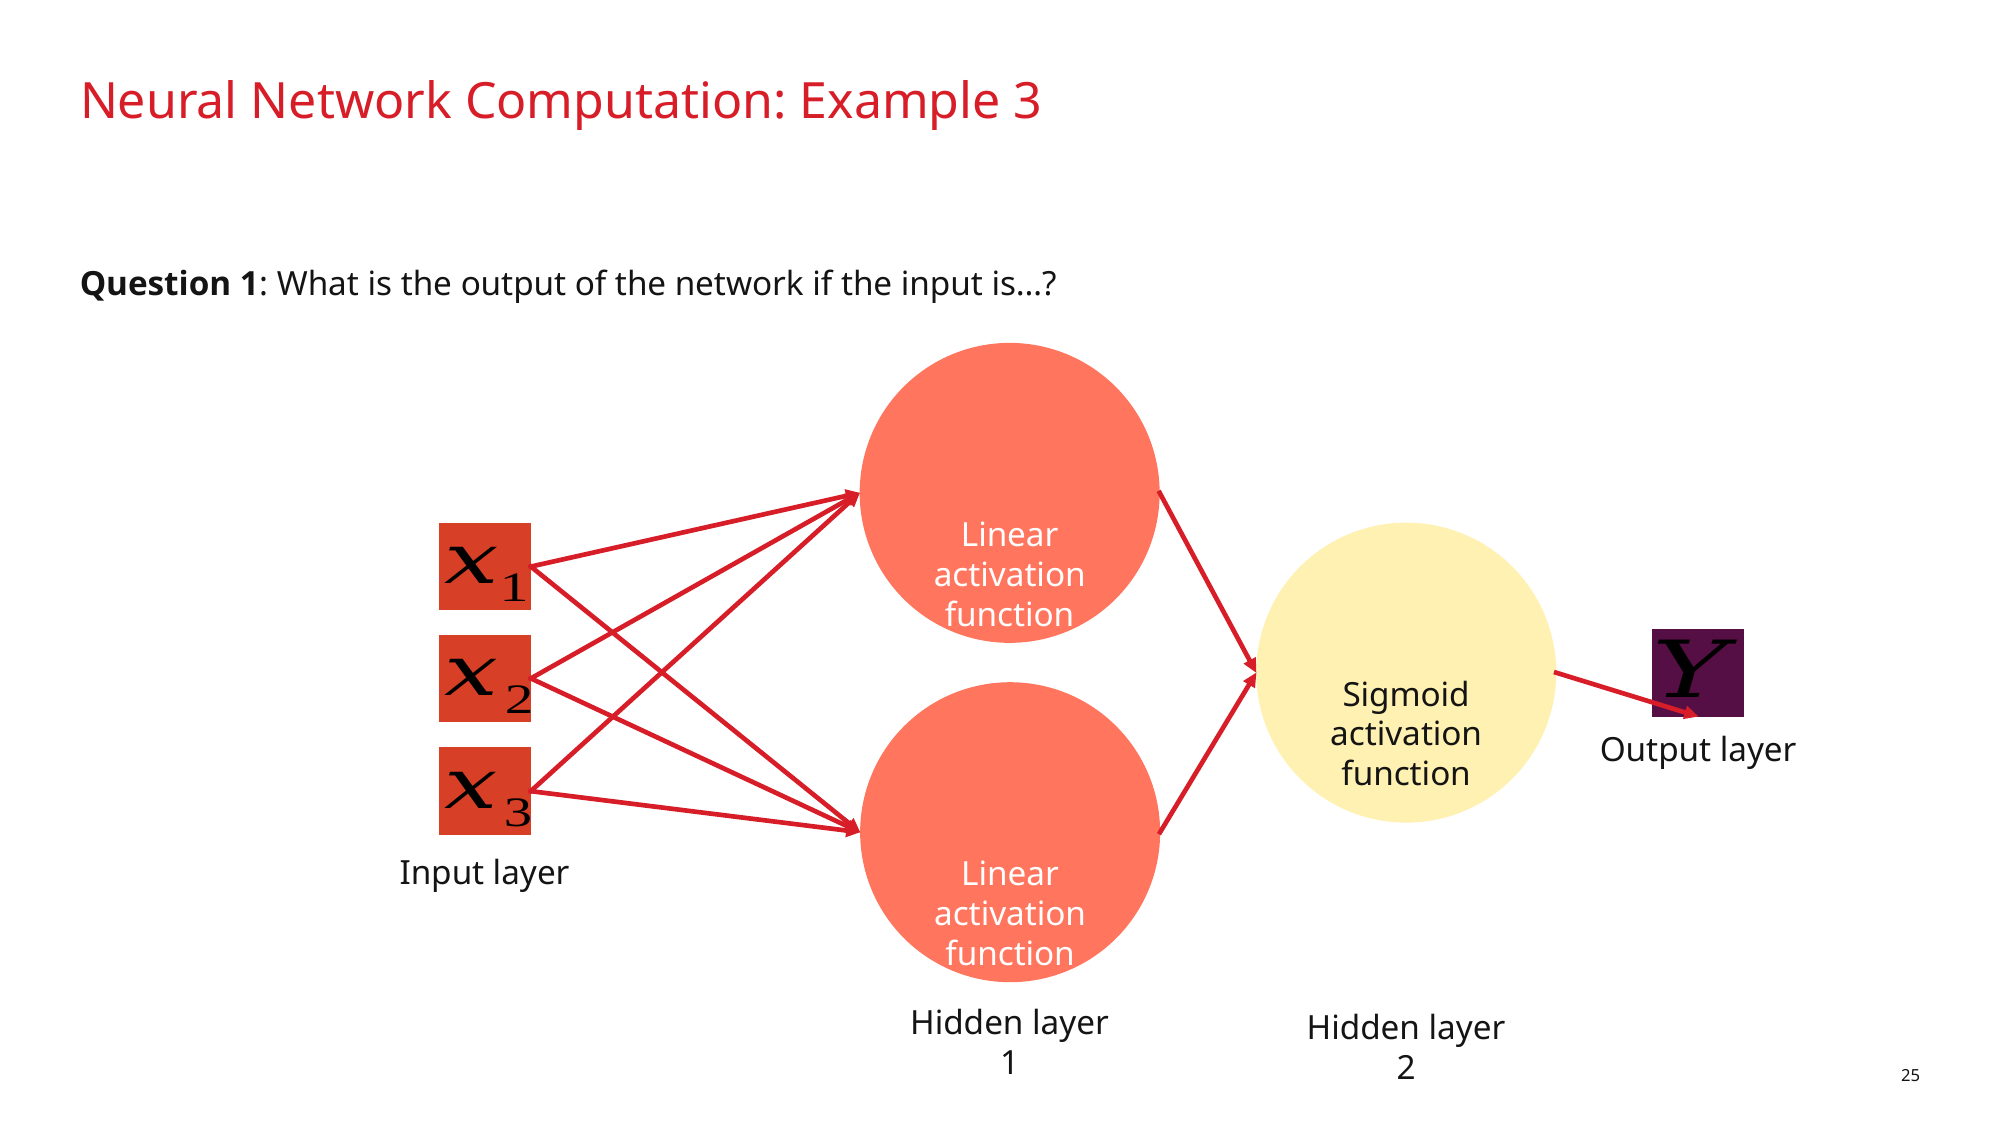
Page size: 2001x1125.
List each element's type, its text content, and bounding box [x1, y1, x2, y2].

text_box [398, 342, 1809, 1059]
slide_number 25 [1839, 1050, 1920, 1088]
title Neural Network Computation: Example 3 [80, 75, 1920, 240]
